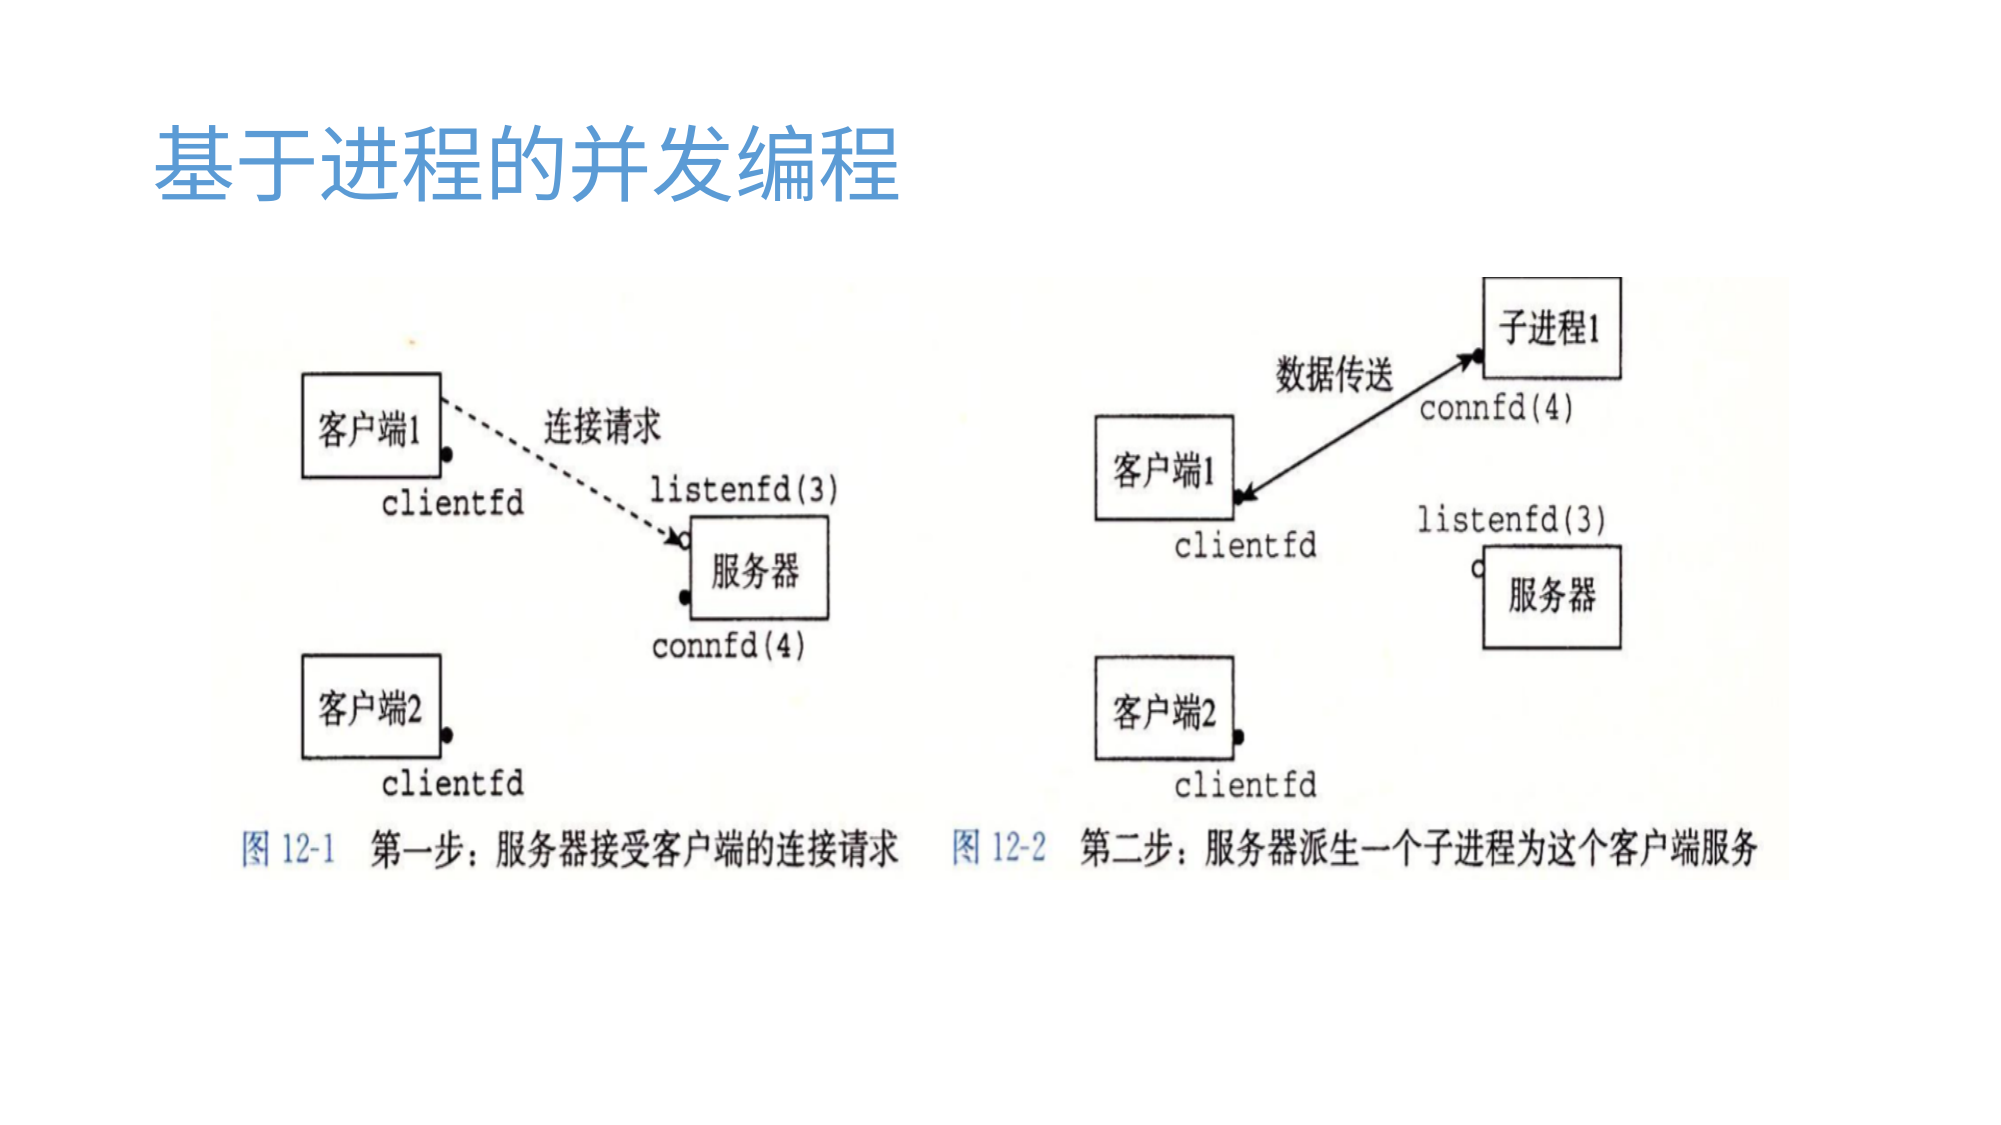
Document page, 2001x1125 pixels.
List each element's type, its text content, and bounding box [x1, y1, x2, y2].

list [211, 277, 1789, 880]
title 基于进程的并发编程 [137, 59, 1863, 278]
